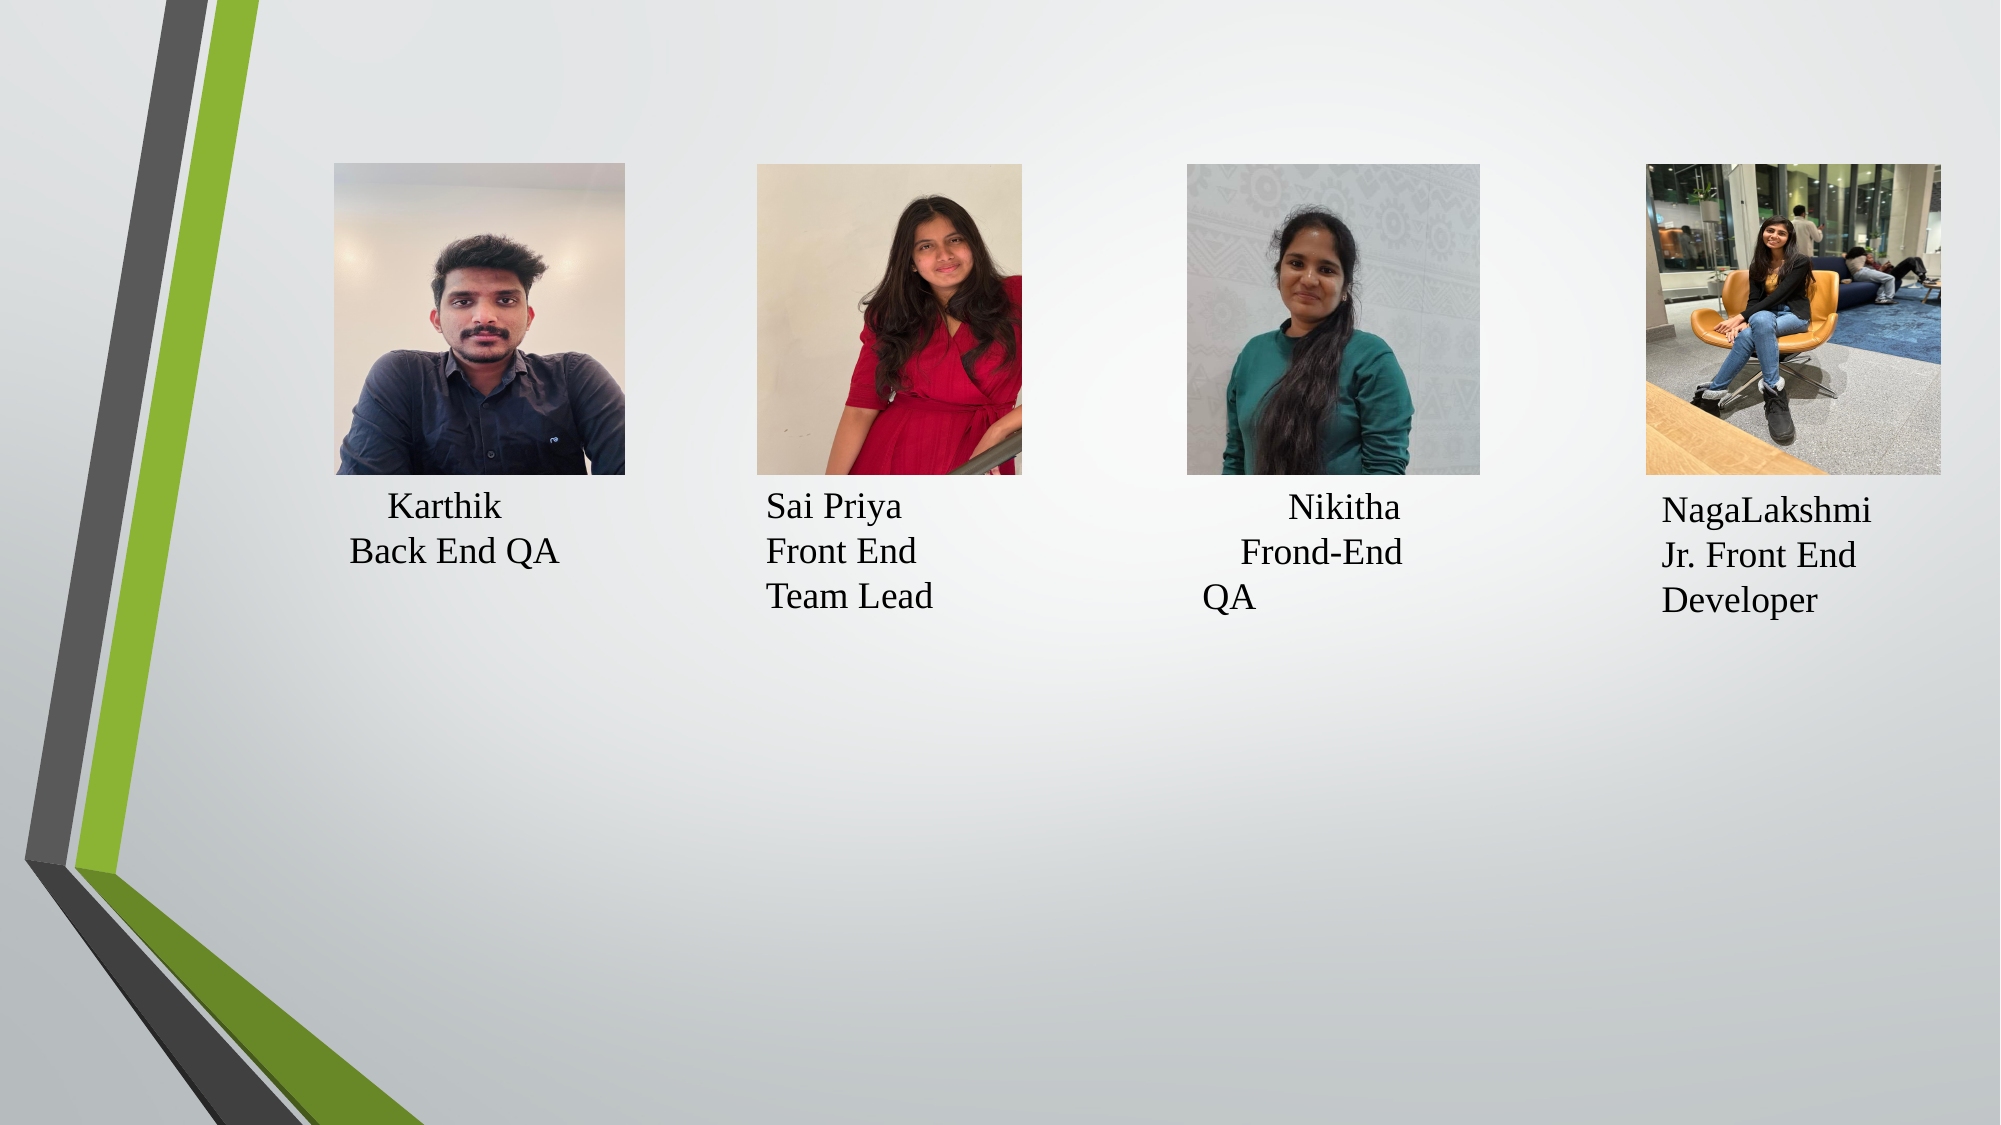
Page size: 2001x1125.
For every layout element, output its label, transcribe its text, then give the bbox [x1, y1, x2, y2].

picture [334, 163, 626, 475]
picture [757, 163, 1023, 475]
text_box Karthik Back End QA [334, 473, 675, 579]
picture [1187, 164, 1480, 475]
text_box Sai Priya Front End Team Lead [750, 473, 1042, 624]
text_box Nikitha Frond-End QA [1187, 474, 1482, 625]
text_box NagaLakshmi Jr. Front End Developer [1646, 477, 1933, 628]
picture [1646, 164, 1941, 475]
